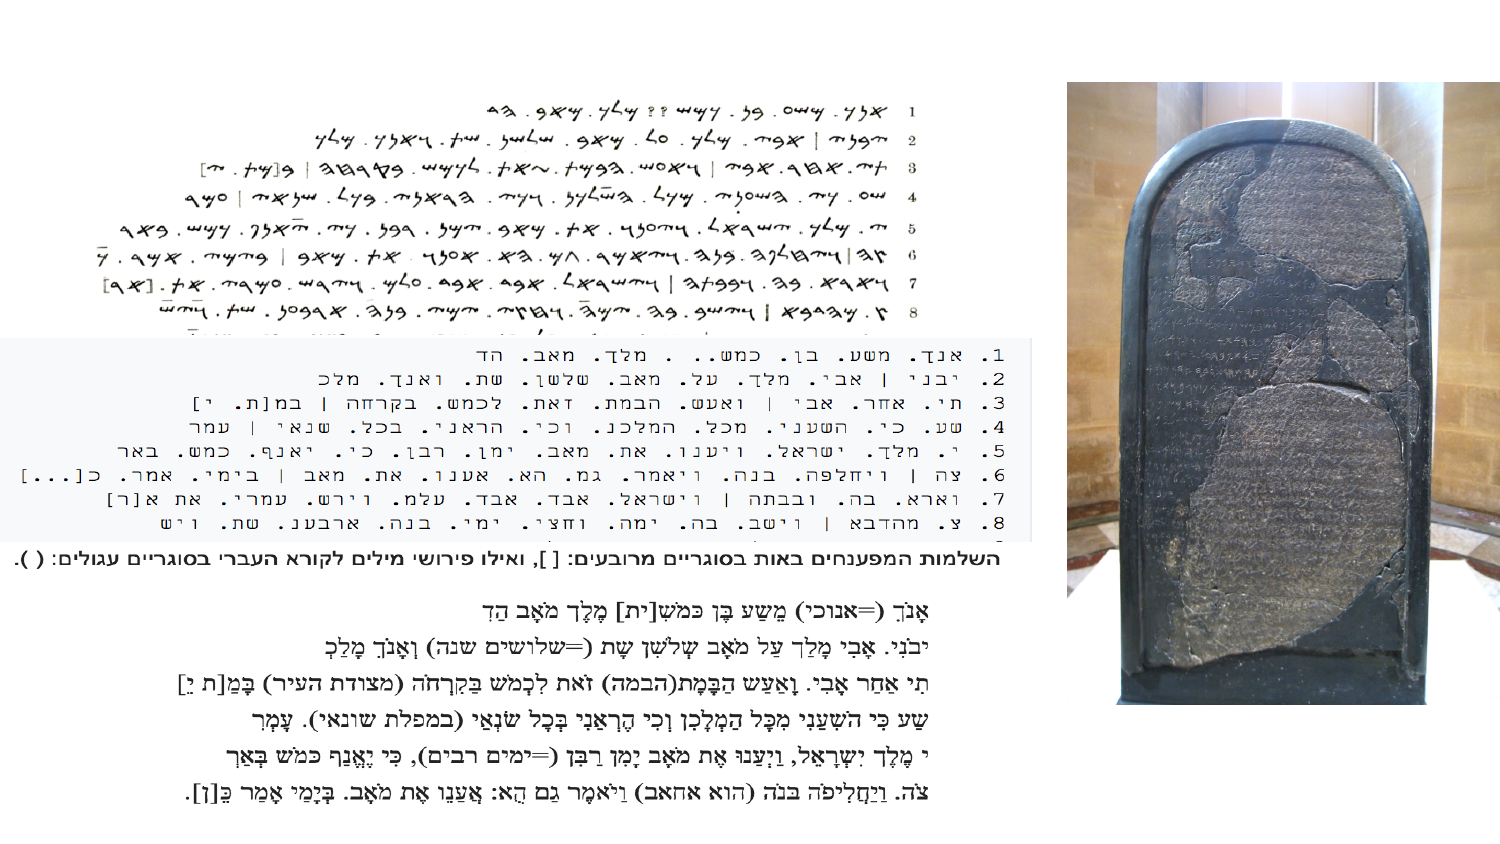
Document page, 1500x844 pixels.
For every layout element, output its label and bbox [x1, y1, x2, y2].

picture [0, 337, 1045, 813]
picture [47, 69, 943, 335]
picture [1067, 82, 1500, 705]
